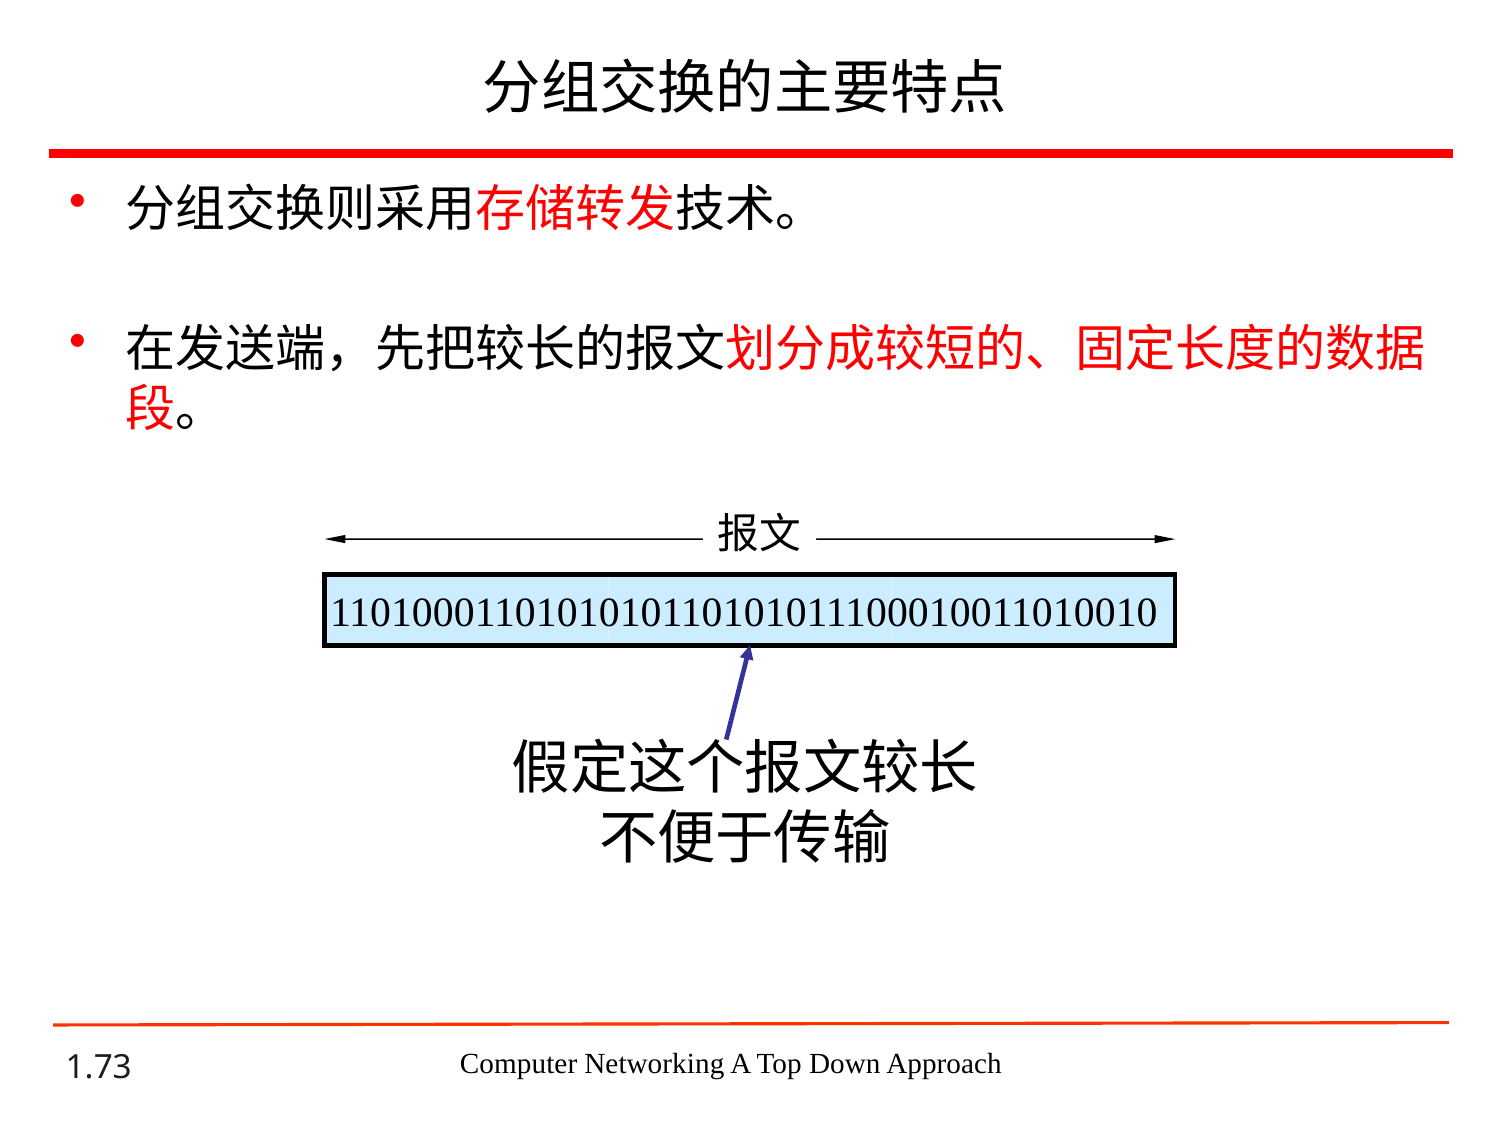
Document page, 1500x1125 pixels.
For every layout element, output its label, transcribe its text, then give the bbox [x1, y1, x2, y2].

text_box 报文 [702, 499, 817, 565]
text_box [312, 574, 1176, 646]
list 分组交换则采用存储转发技术。 在发送端，先把较长的报文划分成较短的、固定长度的数据段。 [53, 168, 1442, 493]
text_box [324, 534, 702, 544]
text_box [817, 534, 1176, 544]
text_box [496, 645, 994, 878]
title 分组交换的主要特点 [51, 33, 1452, 137]
